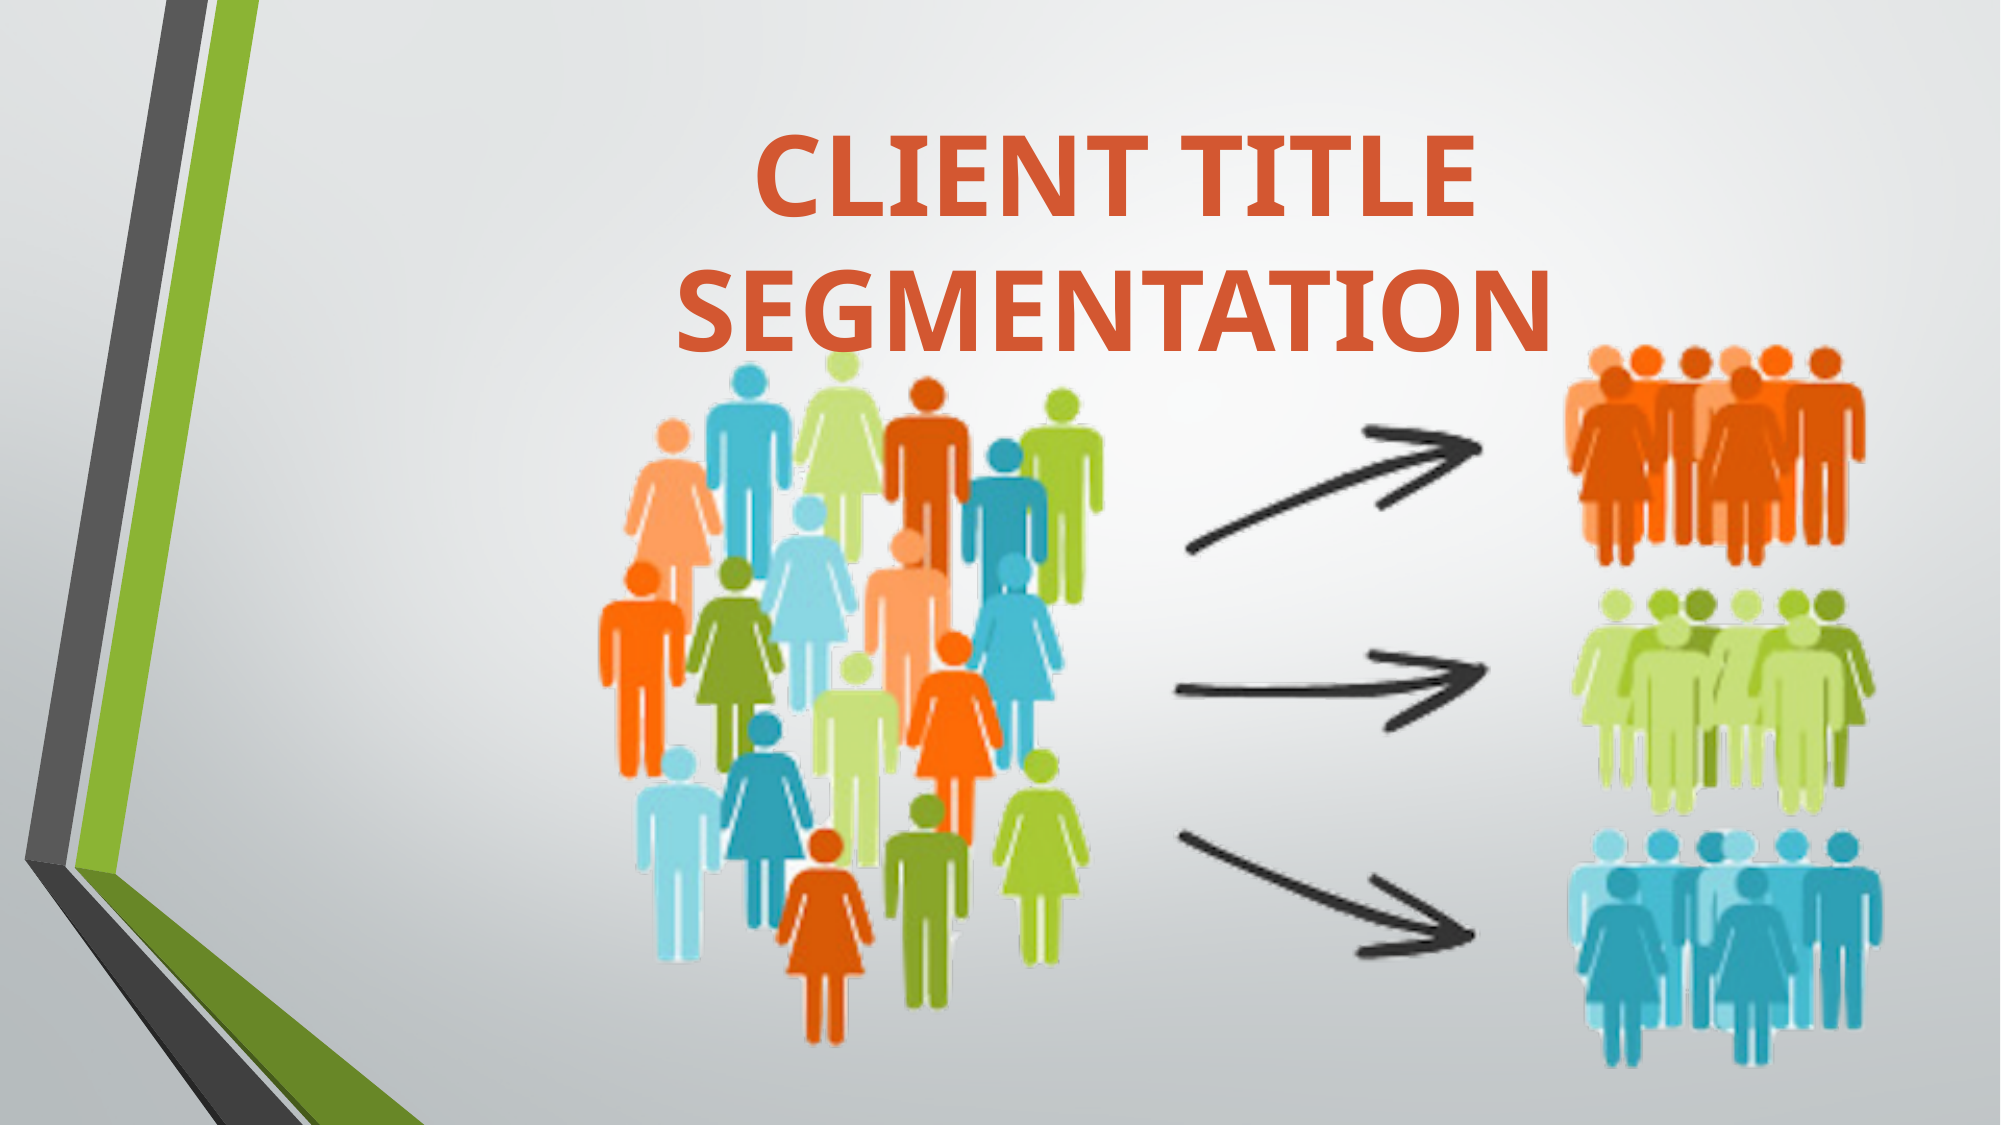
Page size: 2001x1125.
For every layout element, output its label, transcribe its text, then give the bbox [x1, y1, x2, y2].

picture [554, 318, 1914, 1072]
text_box CLIENT TITLE SEGMENTATION [318, 96, 1914, 381]
